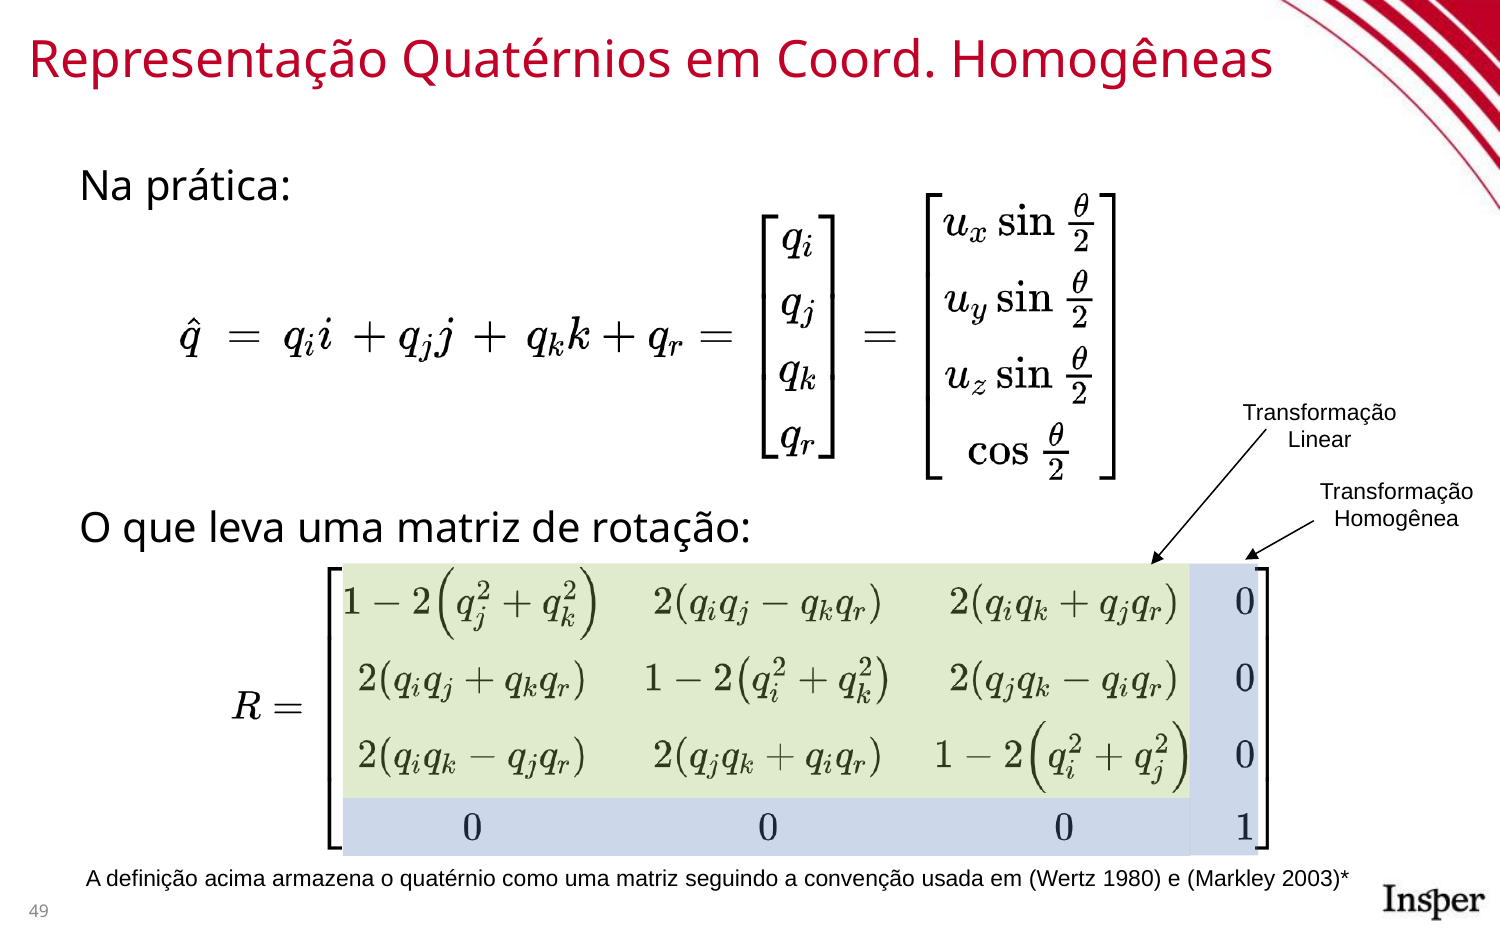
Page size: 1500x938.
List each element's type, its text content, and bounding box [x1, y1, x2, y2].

text_box A definição acima armazena o quatérnio como uma matriz seguindo a convenção usada em (Wertz 1980) e (Markley 2003)* [70, 848, 1366, 934]
slide_number 49 [0, 887, 78, 938]
title Representação Quatérnios em Coord. Homogêneas [13, 18, 1397, 104]
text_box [1150, 428, 1267, 565]
picture [231, 0, 1500, 938]
text_box Transformação Homogênea [1304, 469, 1490, 539]
text_box Transformação Linear [1227, 389, 1413, 460]
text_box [1244, 520, 1314, 560]
picture [180, 193, 1117, 480]
text_box [341, 561, 1145, 565]
list Na prática: O que leva uma matriz de rotação: [64, 151, 1447, 648]
